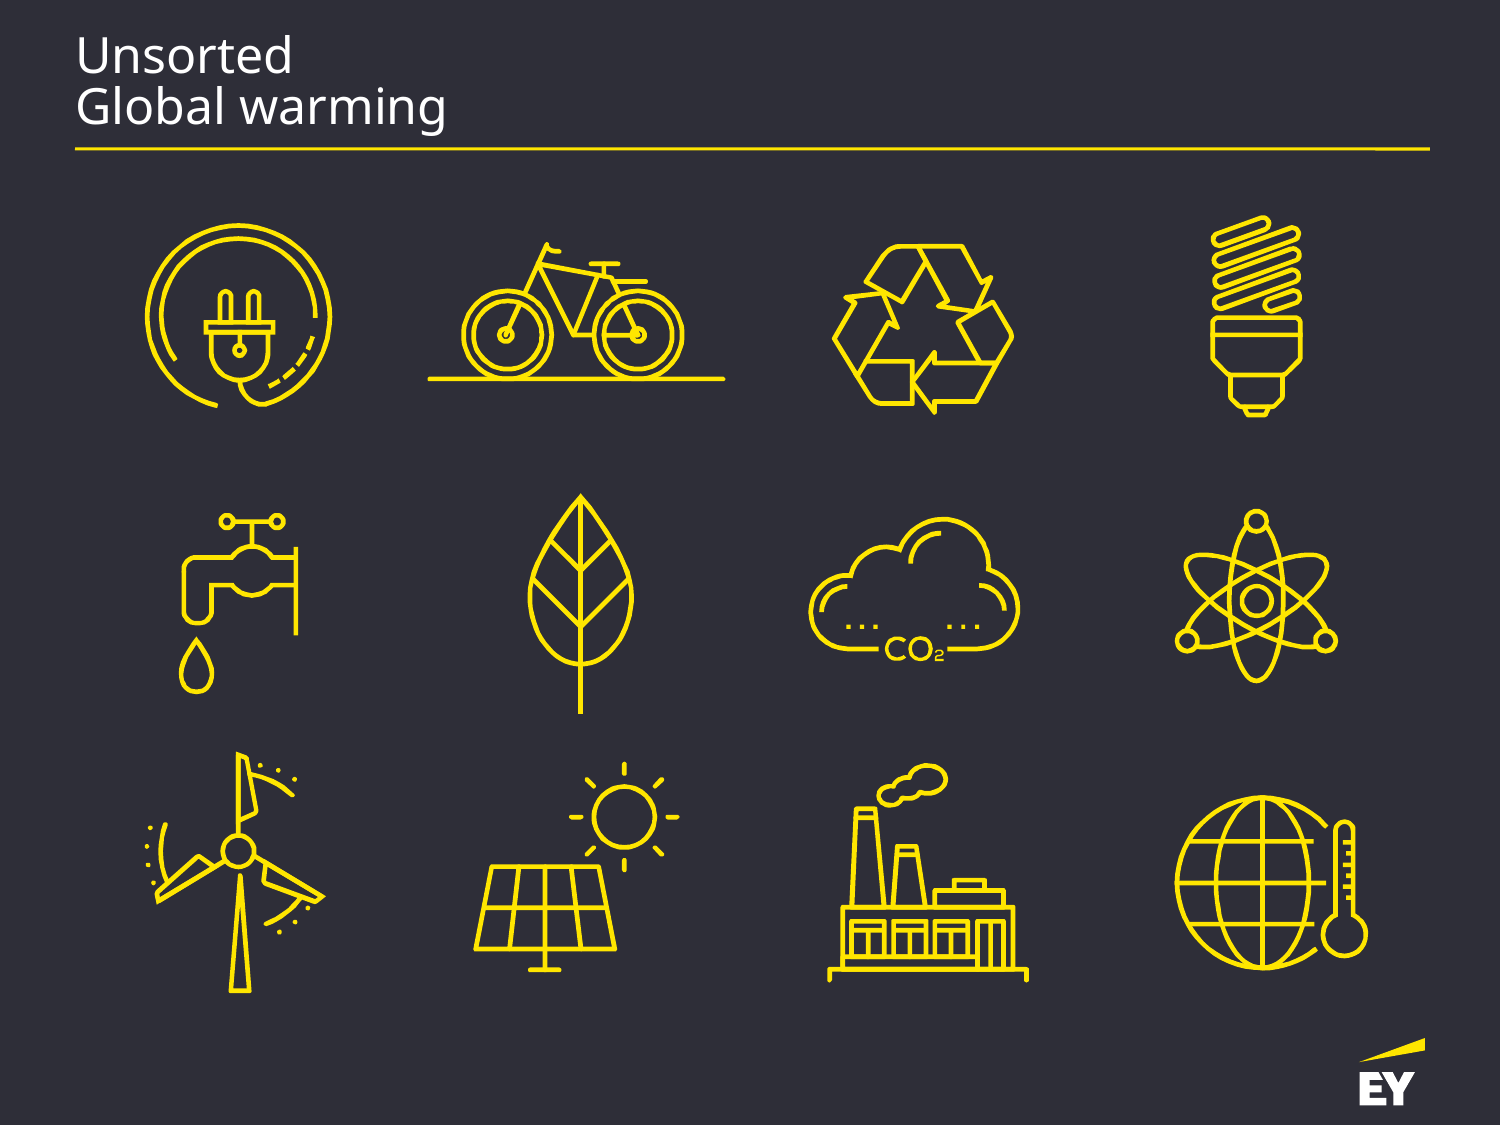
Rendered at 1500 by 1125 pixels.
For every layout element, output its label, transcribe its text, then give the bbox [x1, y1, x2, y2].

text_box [527, 492, 635, 715]
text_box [144, 751, 327, 994]
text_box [473, 761, 680, 973]
title Unsorted Global warming [75, 33, 1425, 131]
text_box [831, 243, 1015, 416]
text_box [1174, 508, 1339, 684]
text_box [1210, 215, 1303, 418]
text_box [1174, 795, 1369, 971]
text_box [827, 763, 1030, 983]
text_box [144, 222, 333, 409]
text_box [808, 516, 1021, 662]
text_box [178, 512, 299, 695]
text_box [427, 241, 726, 382]
